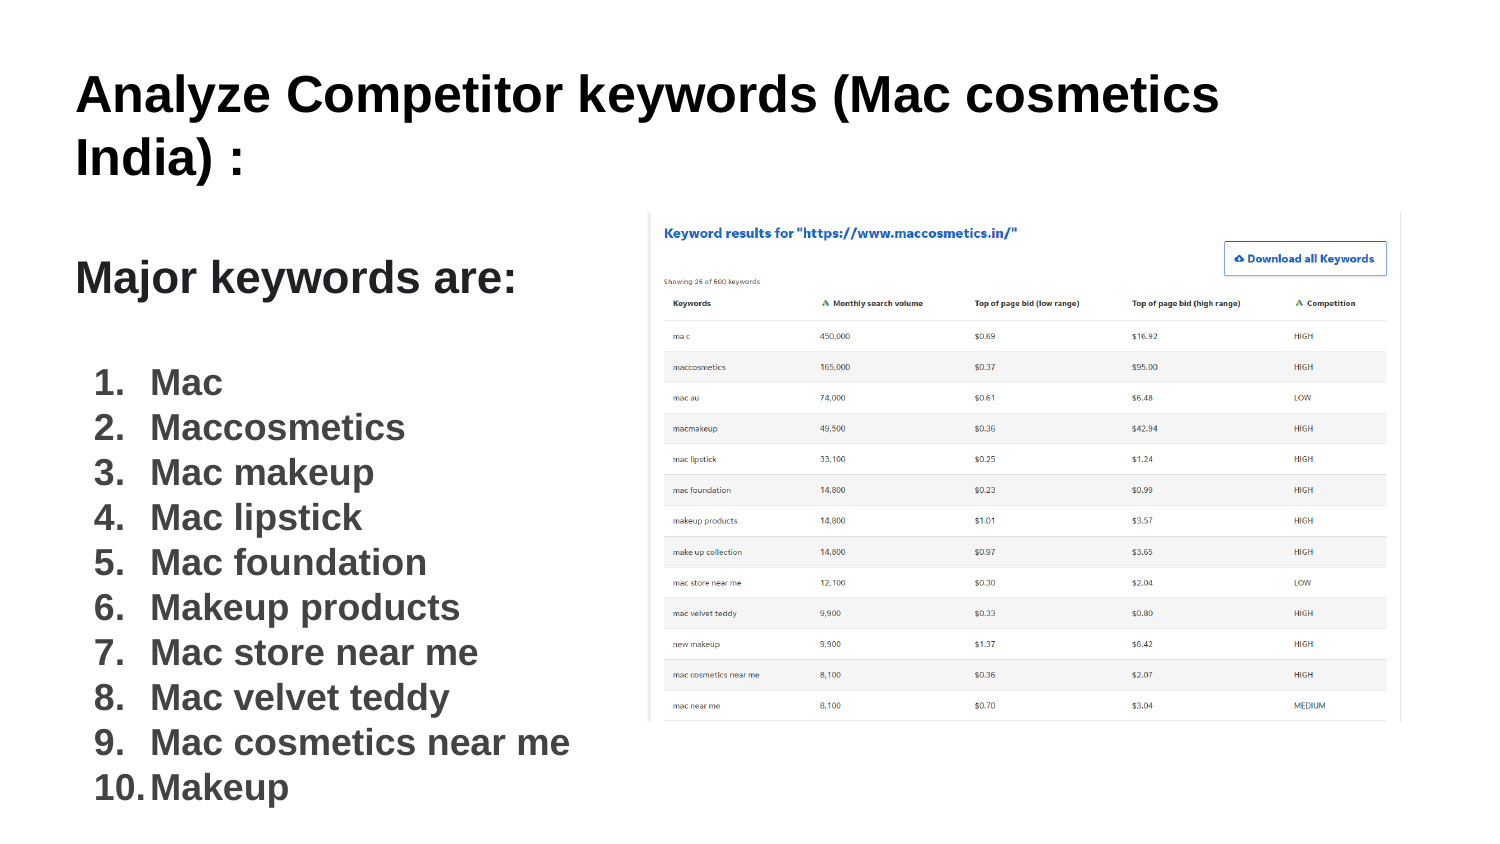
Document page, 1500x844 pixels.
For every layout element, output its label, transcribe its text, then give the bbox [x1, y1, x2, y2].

text_box Analyze Competitor keywords (Mac cosmetics India) : Major keywords are: Mac Maccosmetics Mac makeup Mac lipstick Mac foundation Makeup products Mac store near me Mac velvet teddy Mac cosmetics near me Makeup [60, 45, 1378, 828]
picture [646, 211, 1402, 723]
